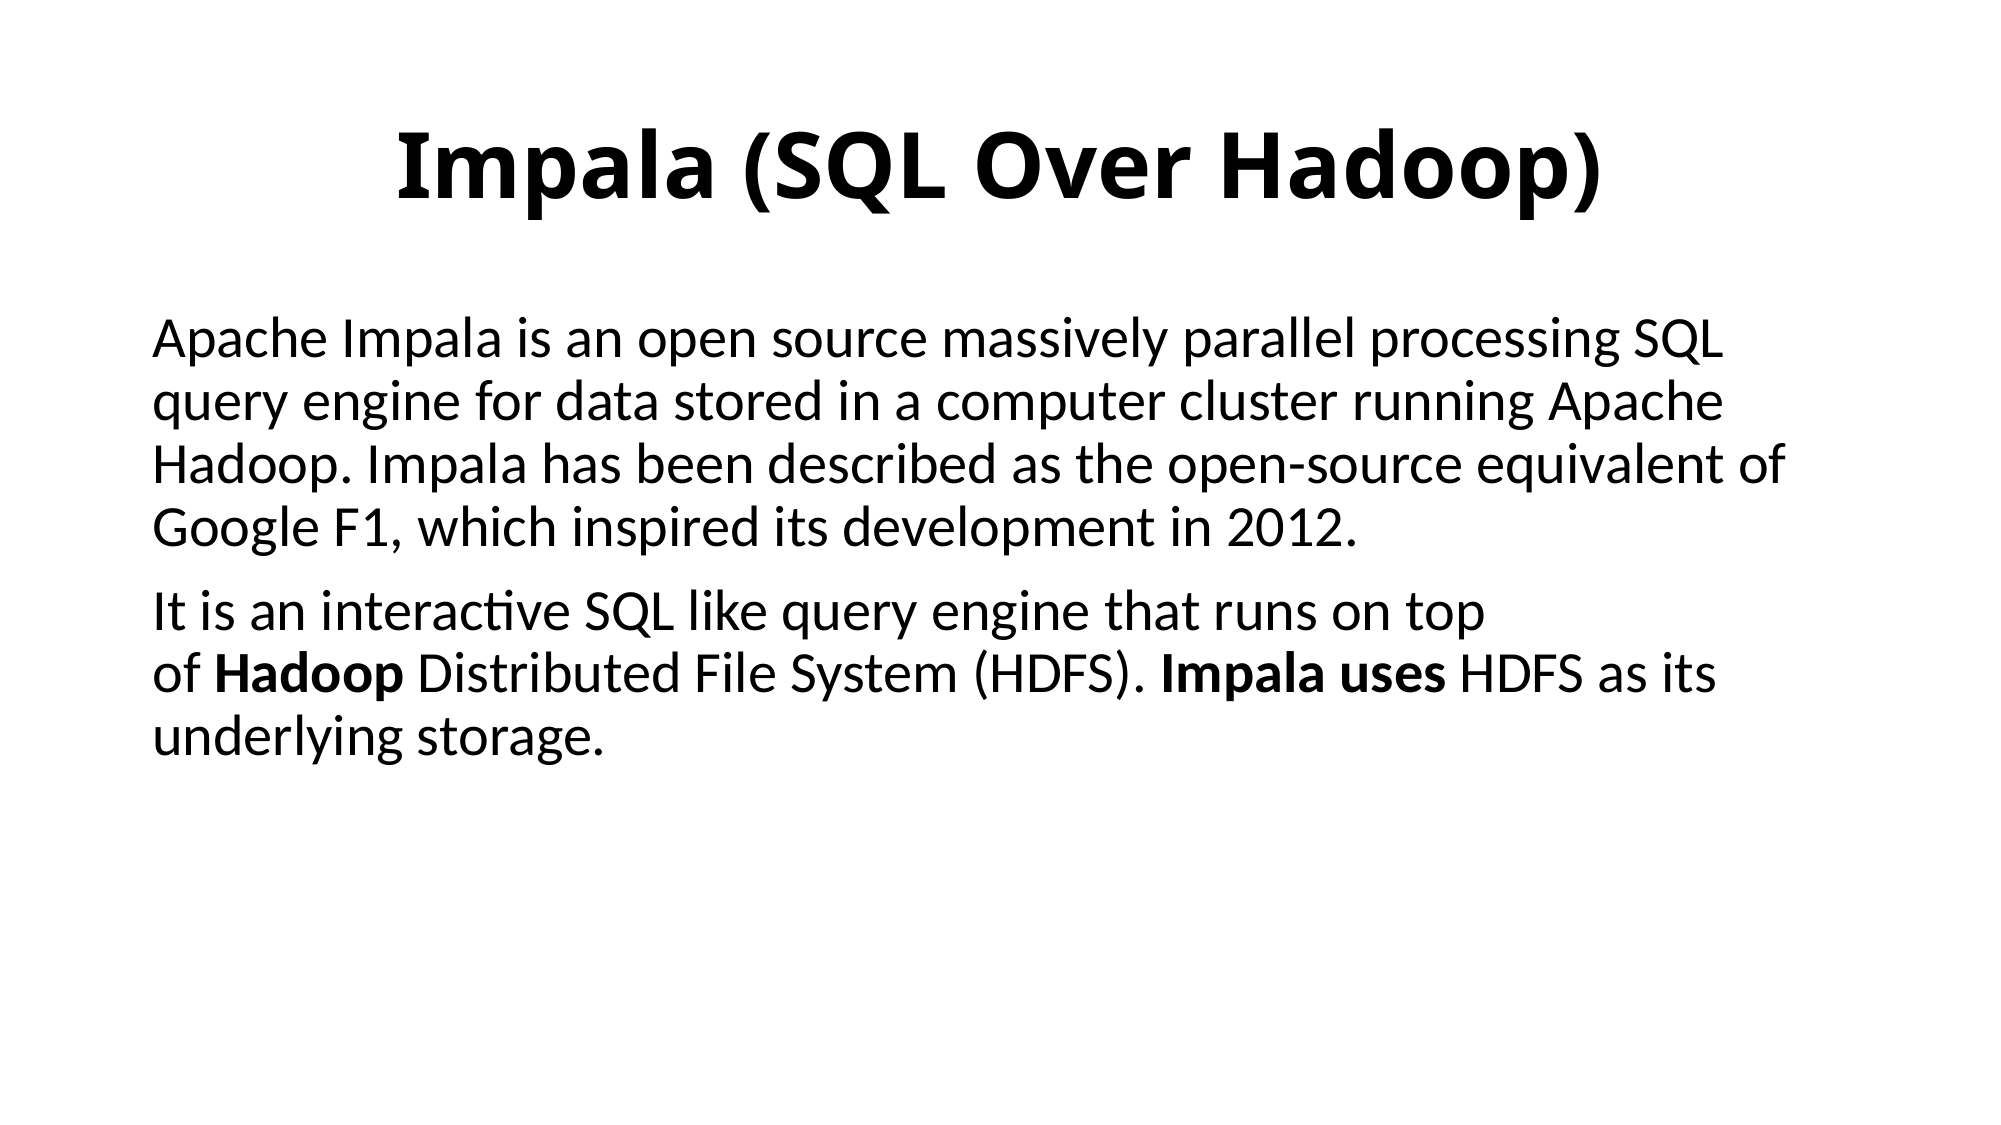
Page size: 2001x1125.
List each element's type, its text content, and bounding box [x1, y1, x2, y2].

title Impala (SQL Over Hadoop) [137, 59, 1863, 278]
list Apache Impala is an open source massively parallel processing SQL query engine for data stored in a computer cluster running Apache Hadoop. Impala has been described as the open-source equivalent of Google F1, which inspired its development in 2012. It is an interactive SQL like query engine that runs on top of Hadoop Distributed File System (HDFS). Impala uses HDFS as its underlying storage. [137, 299, 1863, 1014]
